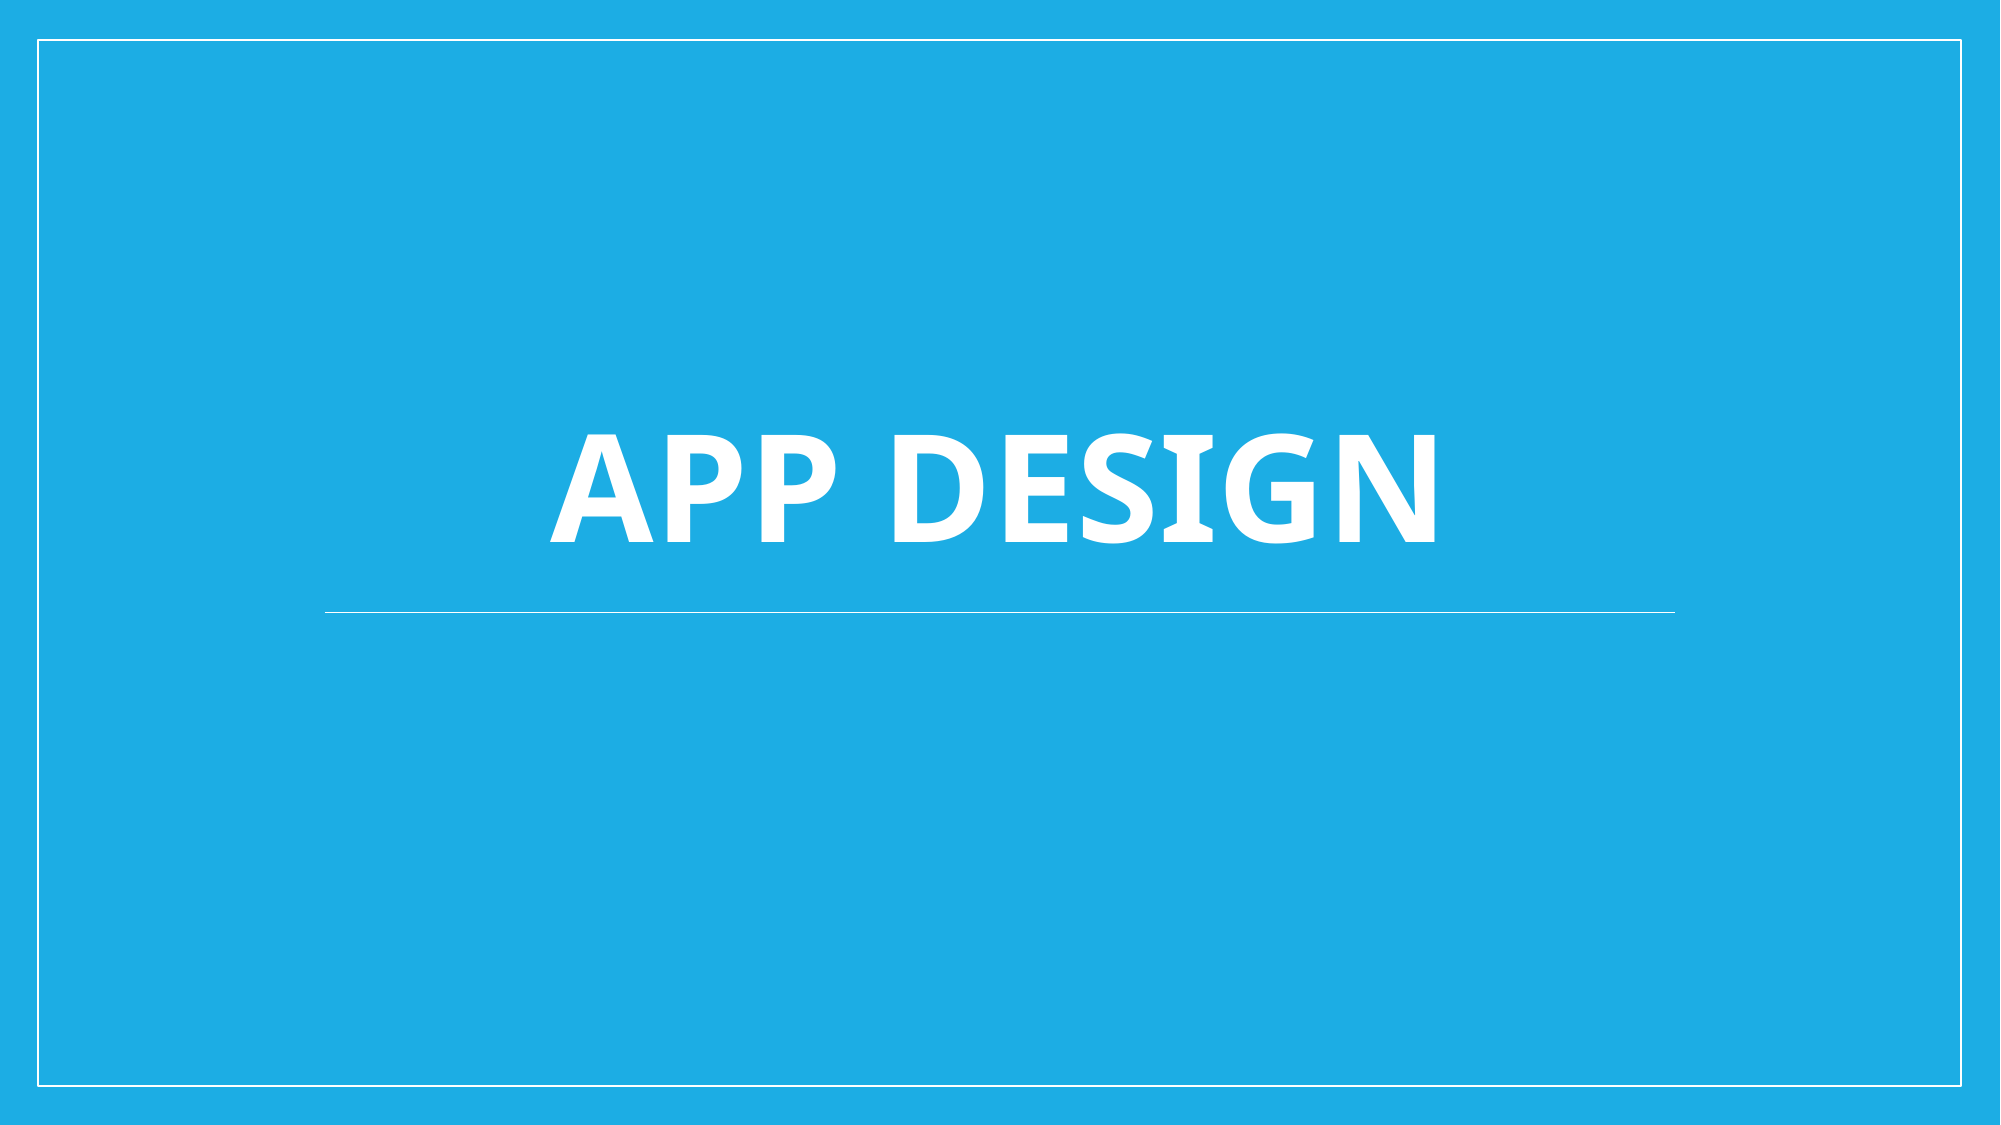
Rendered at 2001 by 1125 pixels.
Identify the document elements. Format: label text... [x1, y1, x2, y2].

title App Design [182, 100, 1818, 581]
